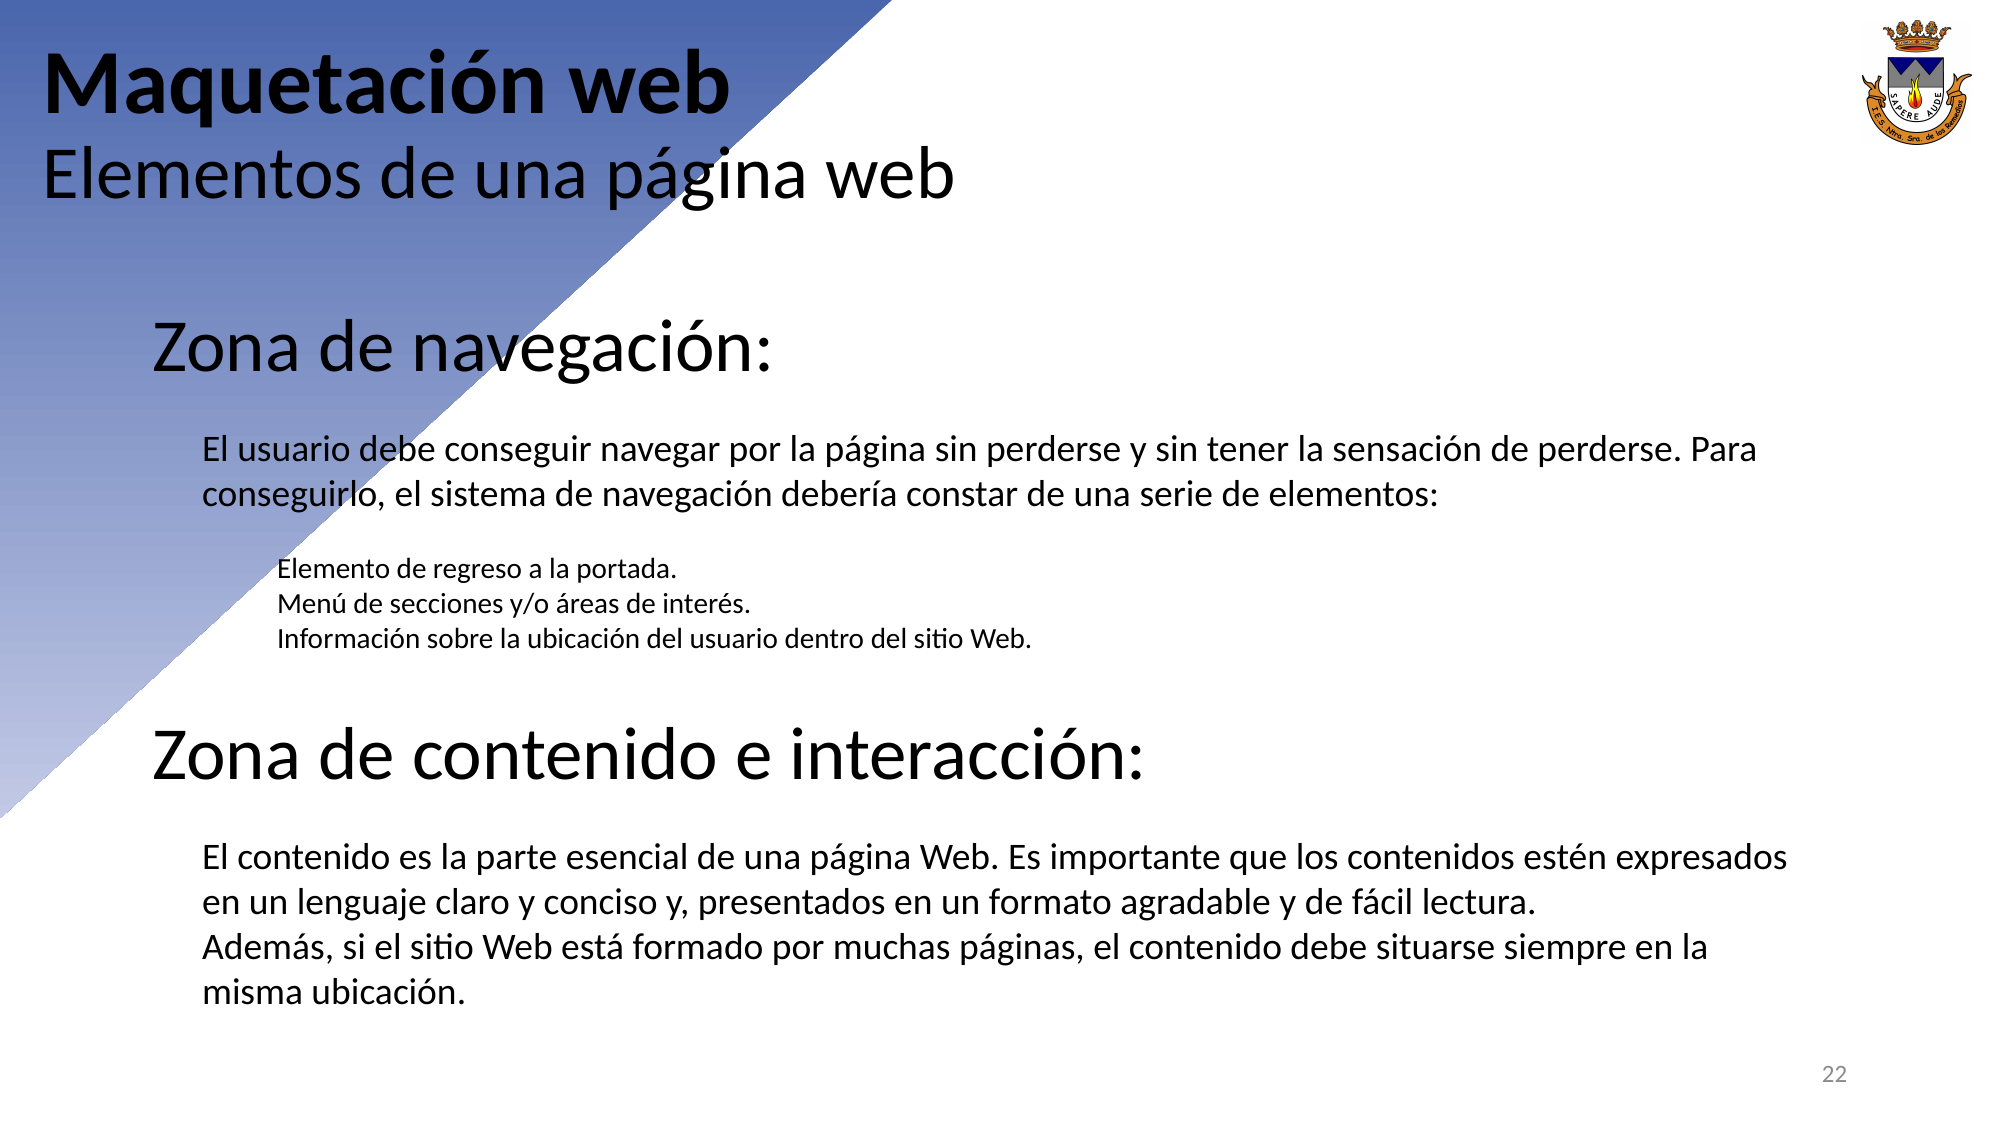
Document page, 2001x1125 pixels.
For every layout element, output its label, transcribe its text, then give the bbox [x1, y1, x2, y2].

text_box El contenido es la parte esencial de una página Web. Es importante que los contenidos estén expresados en un lenguaje claro y conciso y, presentados en un formato agradable y de fácil lectura. Además, si el sitio Web está formado por muchas páginas, el contenido debe situarse siempre en la misma ubicación. [187, 824, 1863, 1020]
slide_number 22 [1412, 1042, 1863, 1103]
title Maquetación web Elementos de una página web [27, 15, 1753, 234]
text_box [0, 0, 894, 820]
text_box Zona de contenido e interacción: [137, 707, 1182, 943]
list Zona de navegación: [137, 299, 1080, 535]
picture [1862, 20, 1972, 145]
text_box El usuario debe conseguir navegar por la página sin perderse y sin tener la sensación de perderse. Para conseguirlo, el sistema de navegación debería constar de una serie de elementos: Elemento de regreso a la portada. Menú de secciones y/o áreas de interés. Información sobre la ubicación del usuario dentro del sitio Web. [187, 416, 1863, 662]
